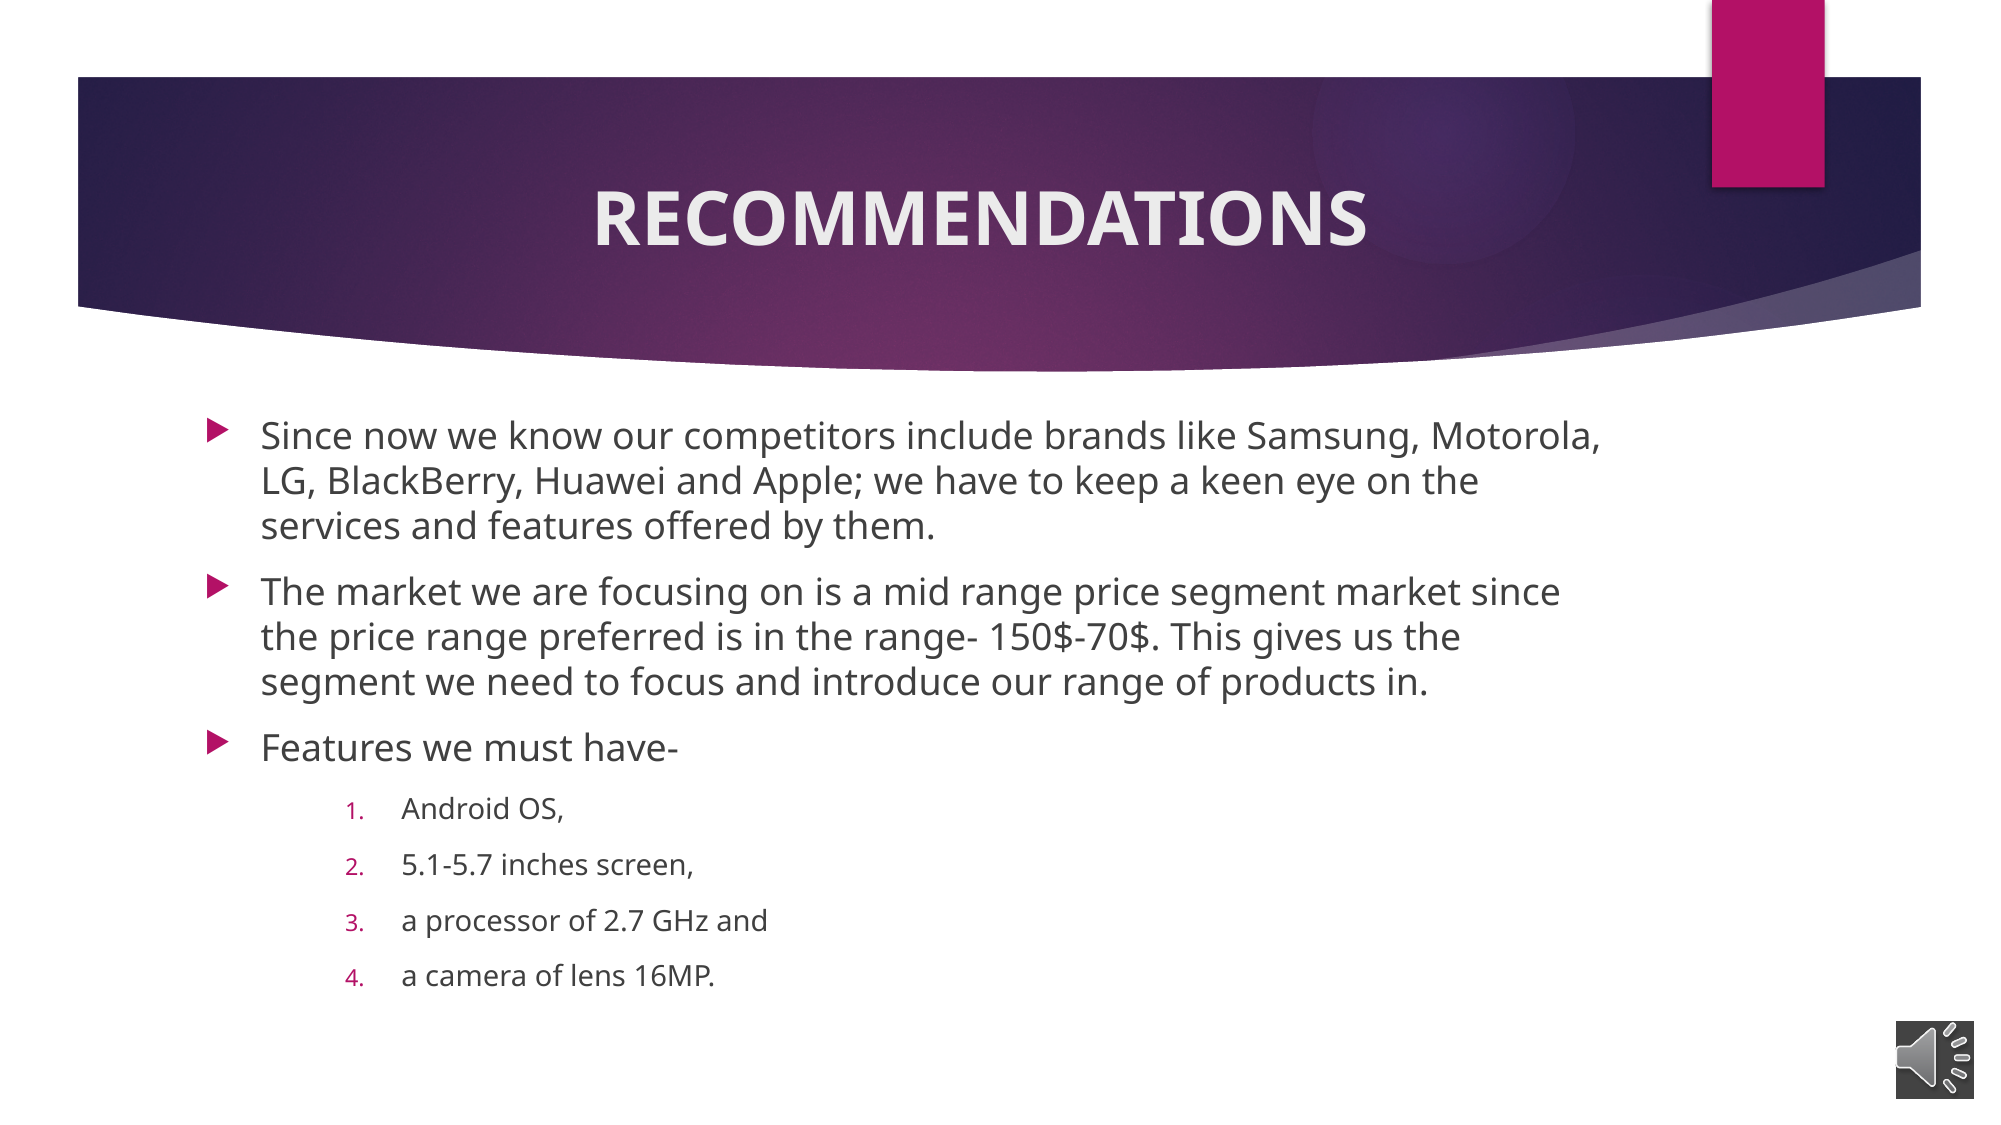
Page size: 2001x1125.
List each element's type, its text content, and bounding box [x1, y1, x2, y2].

title RECOMMENDATIONS [281, 157, 1719, 274]
list Since now we know our competitors include brands like Samsung, Motorola, LG, BlackBerry, Huawei and Apple; we have to keep a keen eye on the services and features offered by them. The market we are focusing on is a mid range price segment market since the price range preferred is in the range- 150$-70$. This gives us the segment we need to focus and introduce our range of products in. Features we must have- Android OS, 5.1-5.7 inches screen, a processor of 2.7 GHz and a camera of lens 16MP. [189, 404, 1638, 1103]
picture [1894, 1019, 1976, 1101]
